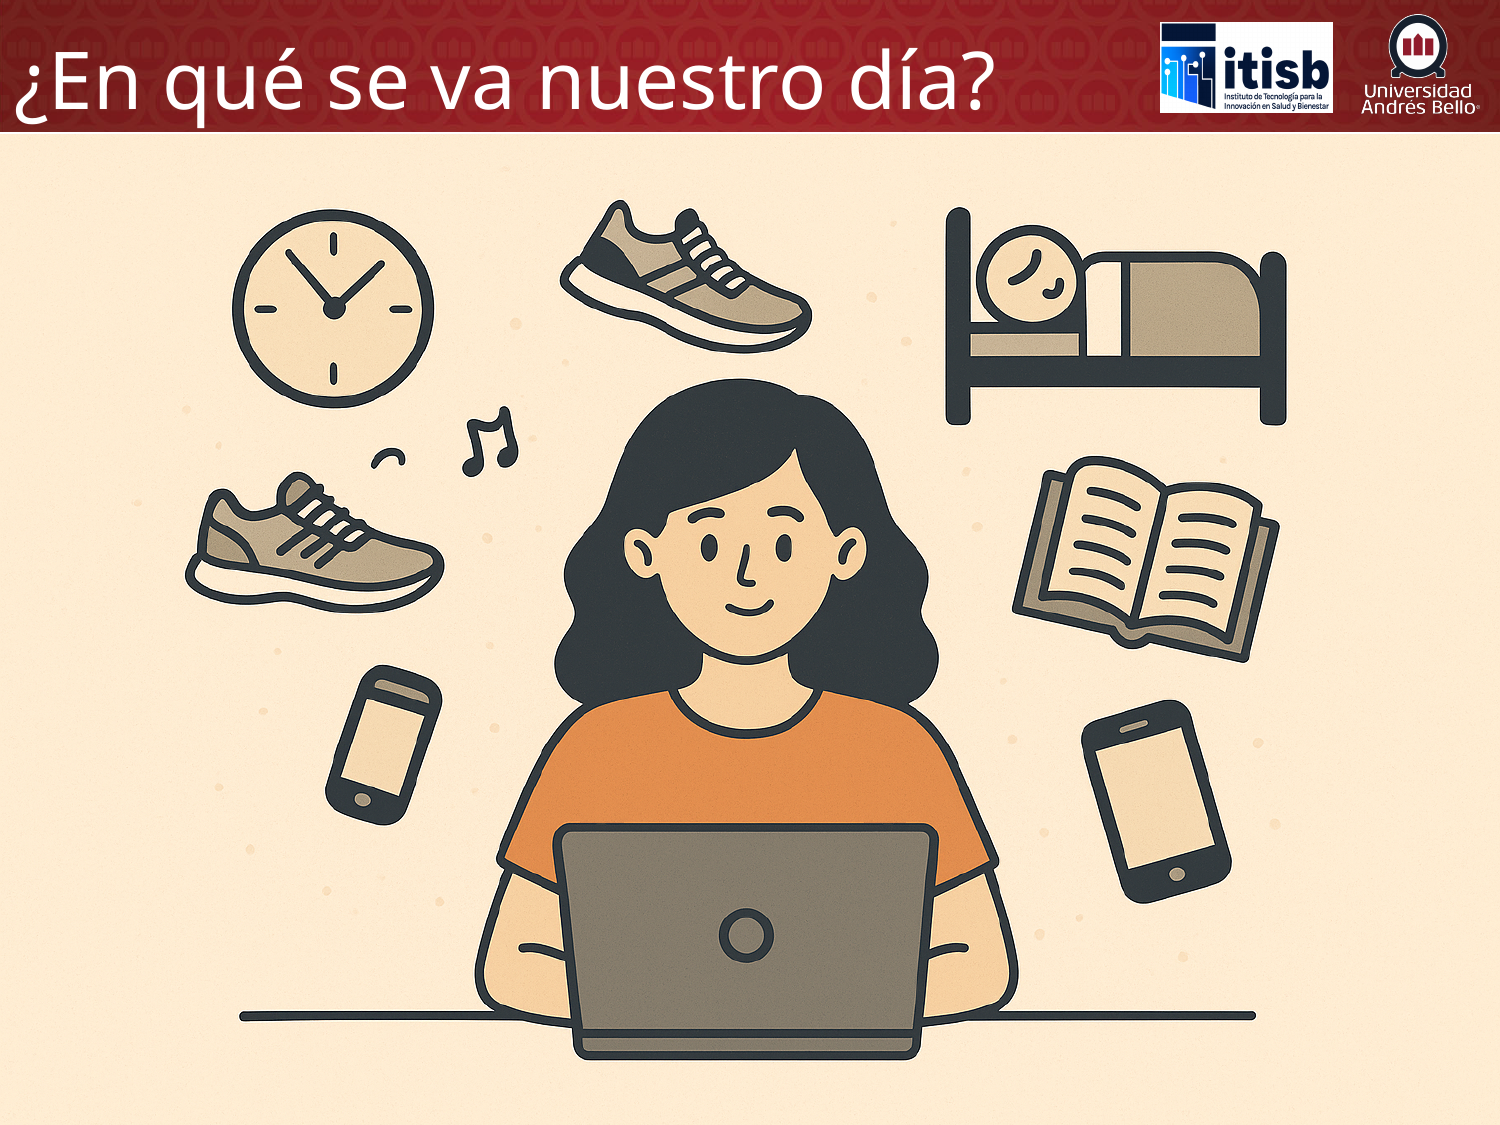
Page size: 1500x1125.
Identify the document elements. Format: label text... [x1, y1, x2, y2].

picture [0, 0, 1500, 132]
picture [0, 134, 1500, 1125]
title ¿En qué se va nuestro día? [0, 33, 1205, 134]
